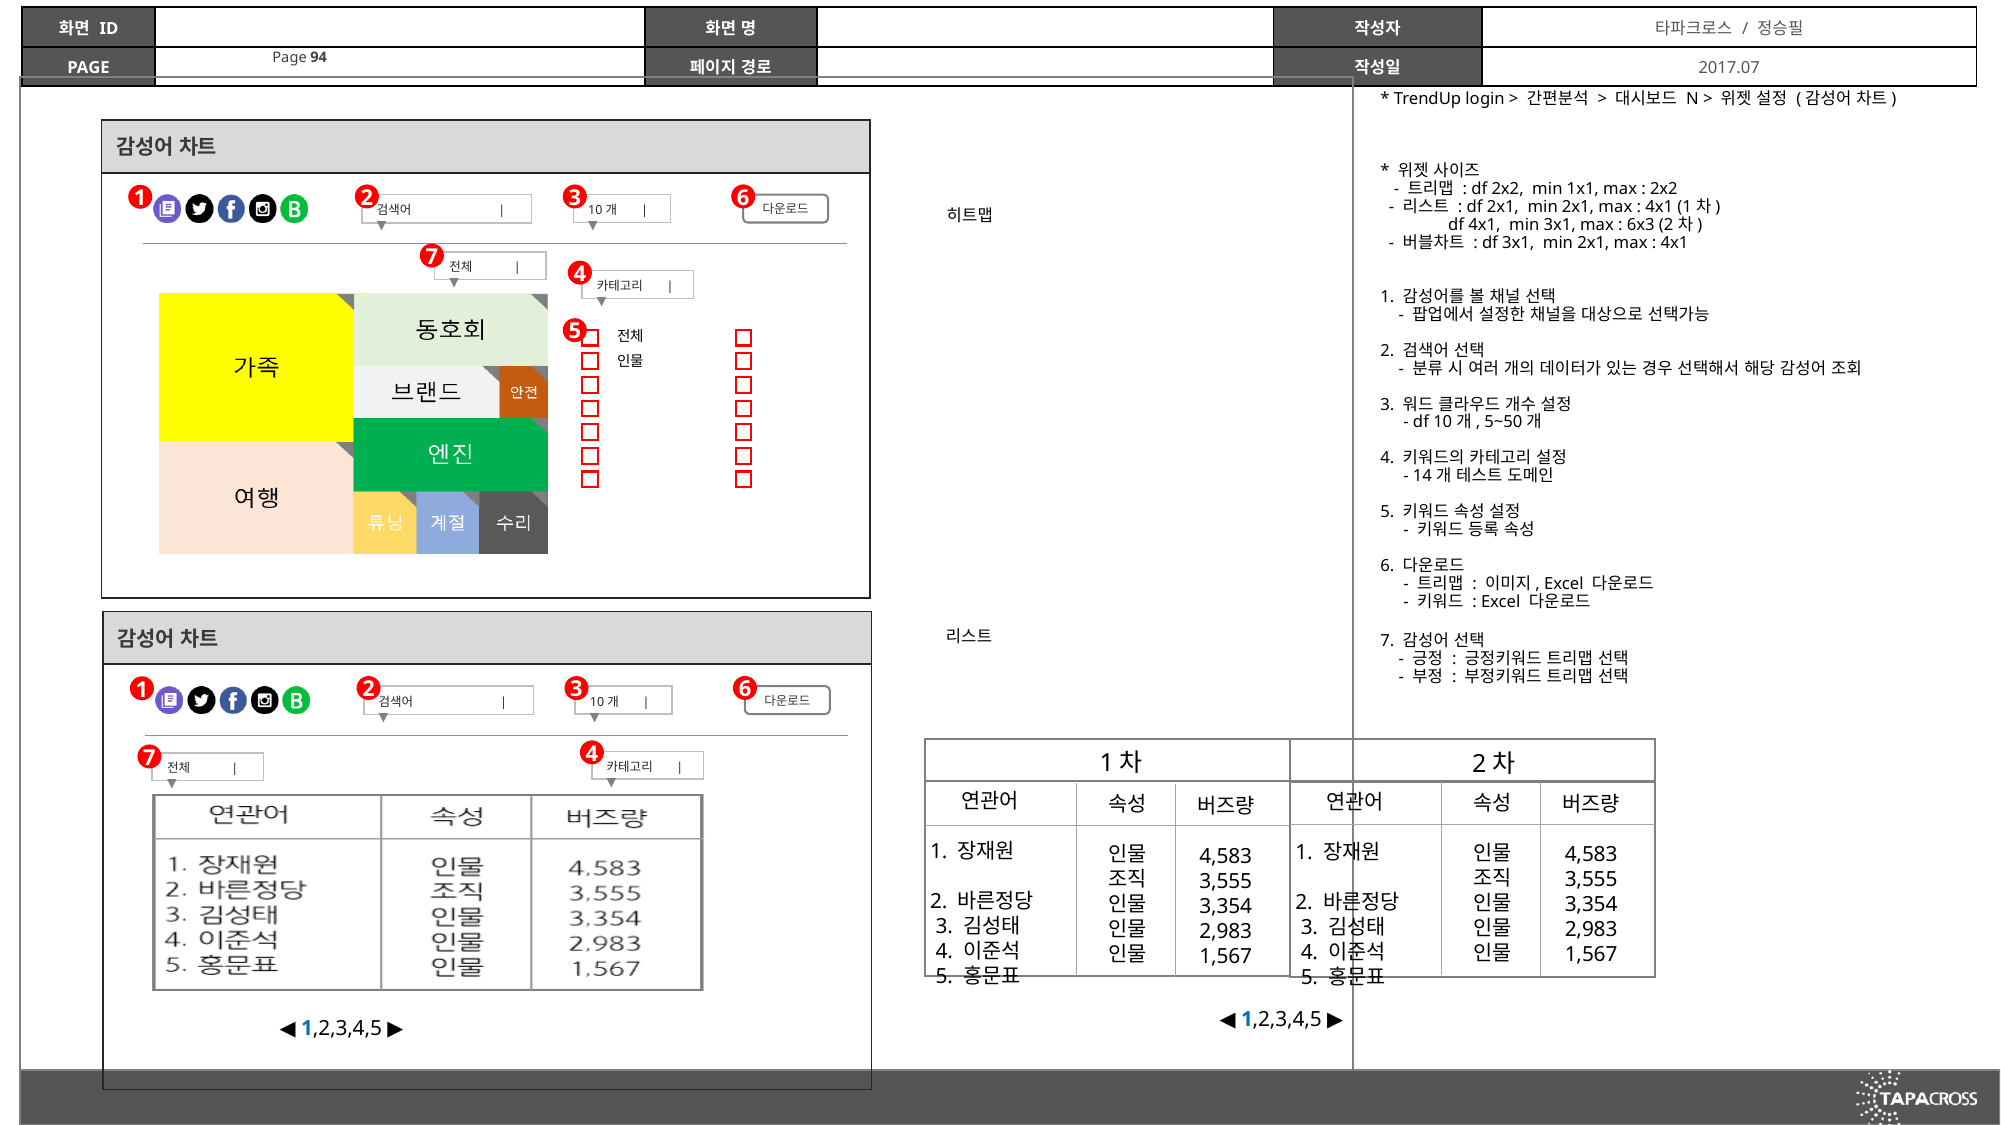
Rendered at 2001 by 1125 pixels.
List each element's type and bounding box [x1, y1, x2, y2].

picture [124, 793, 717, 994]
picture [153, 194, 308, 223]
text_box [103, 611, 872, 1090]
text_box [1204, 998, 1358, 1039]
text_box [931, 197, 1008, 233]
text_box [931, 618, 1008, 654]
text_box [904, 738, 1665, 996]
list [1365, 82, 1977, 1053]
picture [159, 293, 548, 554]
picture [1855, 1064, 1977, 1125]
text_box [101, 119, 871, 598]
